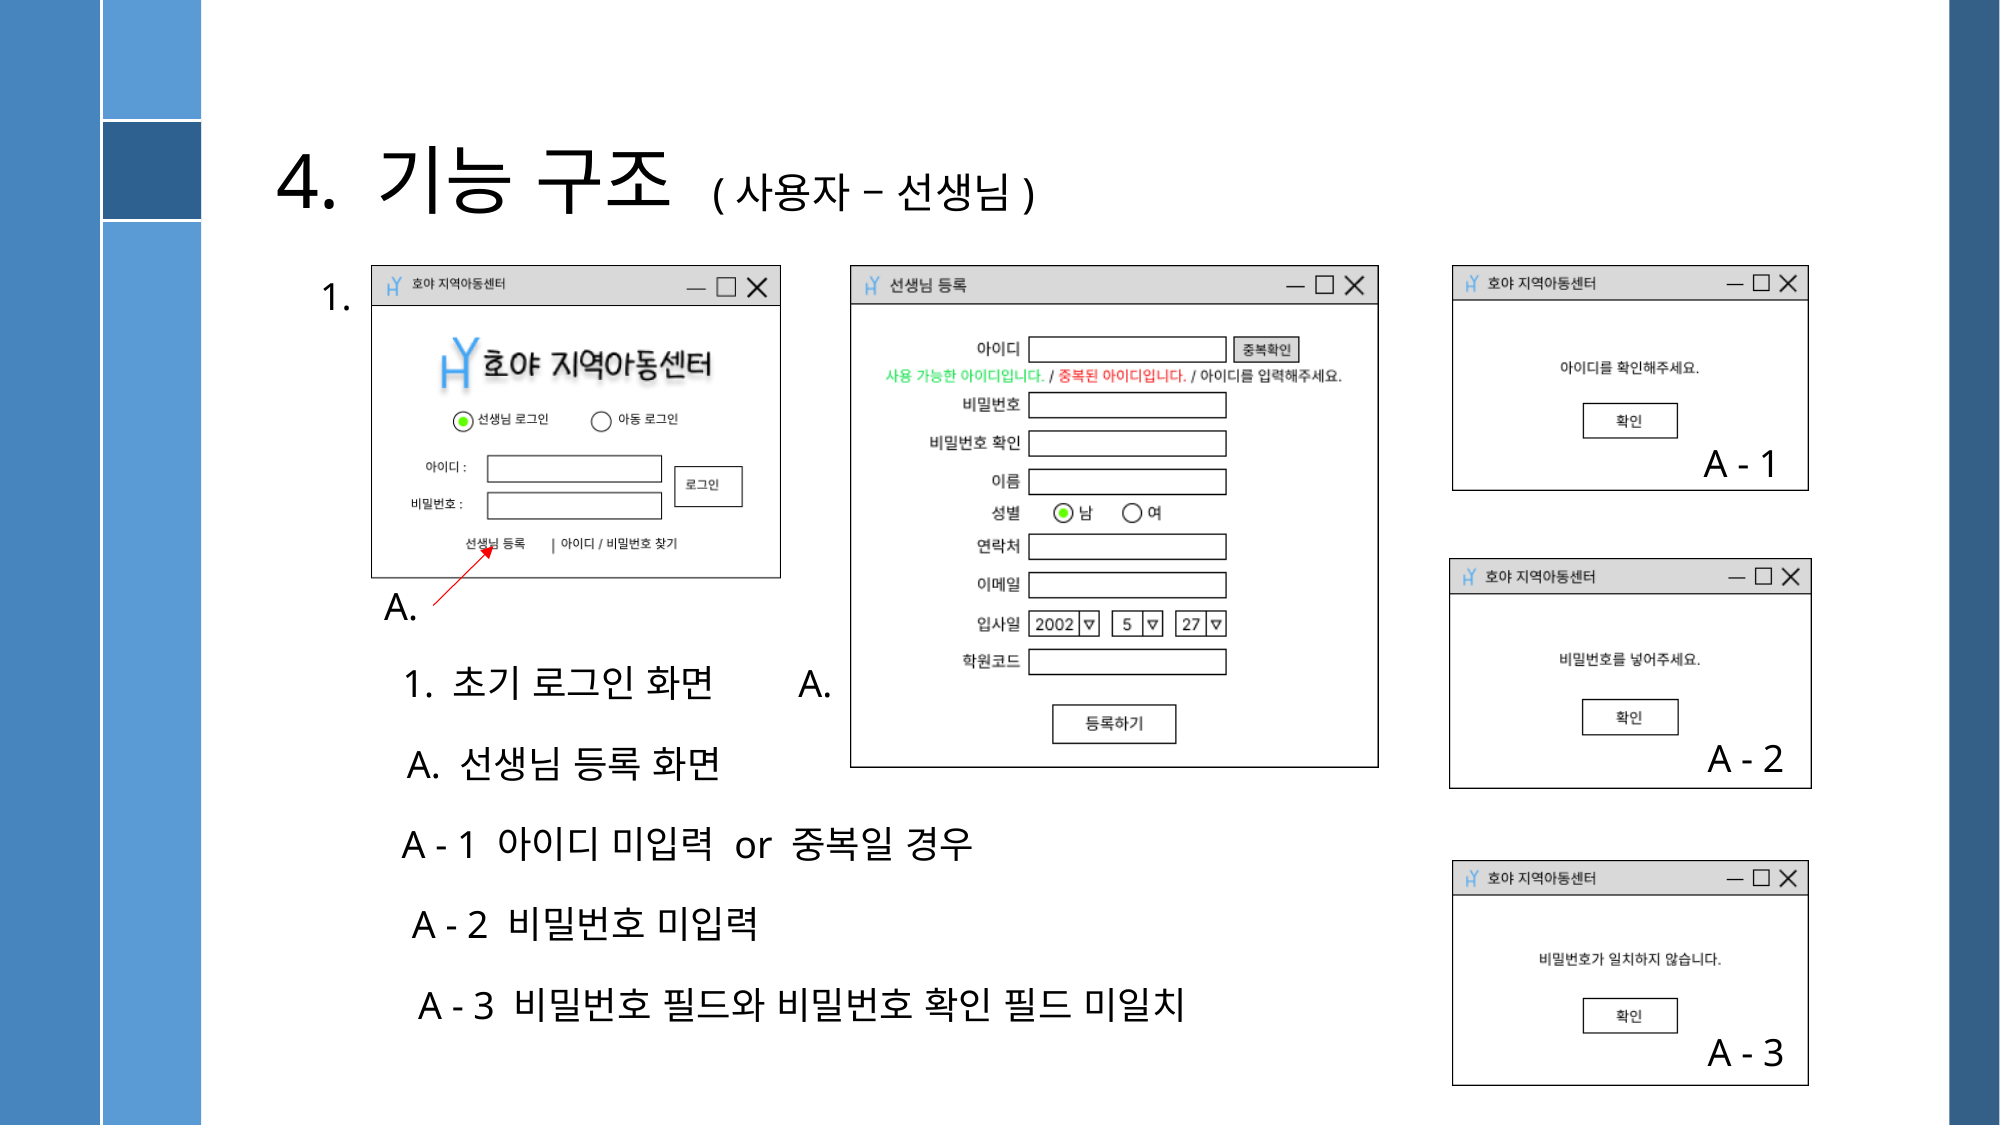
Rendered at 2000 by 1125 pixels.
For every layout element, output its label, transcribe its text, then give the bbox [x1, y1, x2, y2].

title 4. 기능 구조 (사용자 – 선생님) [261, 29, 1867, 233]
picture [1452, 860, 1809, 1086]
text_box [435, 546, 494, 606]
text_box A. [783, 652, 848, 713]
text_box A. 선생님 등록 화면 [392, 733, 738, 793]
picture [1449, 558, 1812, 789]
picture [1452, 265, 1809, 491]
text_box 1. [305, 265, 367, 326]
text_box A - 2 비밀번호 미입력 [397, 894, 775, 954]
text_box A - 3 비밀번호 필드와 비밀번호 확인 필드 미일치 [403, 974, 1203, 1035]
text_box A. [369, 575, 434, 636]
picture [371, 265, 781, 579]
text_box A - 1 아이디 미입력 or 중복일 경우 [386, 813, 990, 874]
text_box 1. 초기 로그인 화면 [387, 652, 731, 713]
picture [850, 265, 1379, 768]
